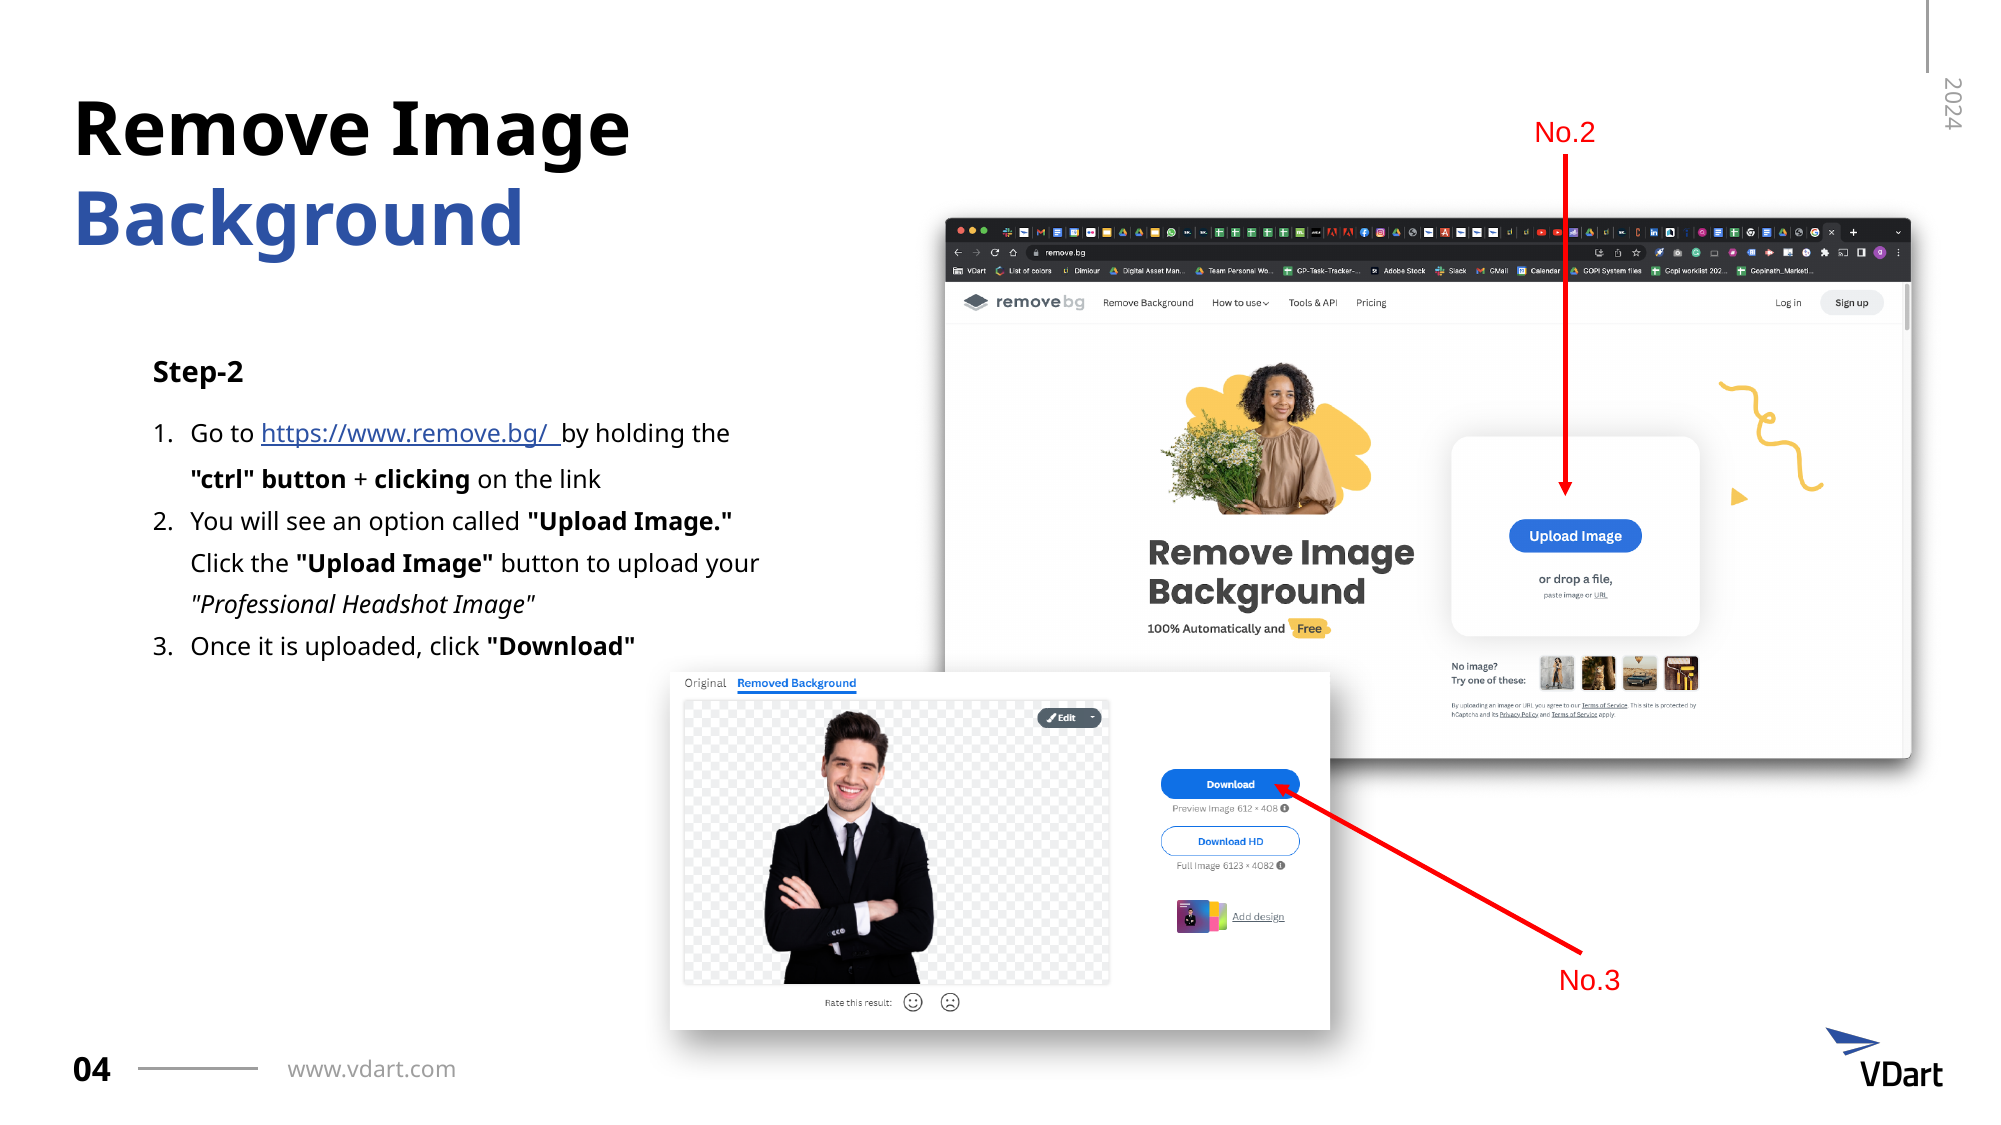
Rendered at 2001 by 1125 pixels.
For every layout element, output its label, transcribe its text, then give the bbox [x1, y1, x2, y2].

text_box No.3 [1544, 953, 1636, 1004]
text_box Remove Image Background [57, 72, 765, 268]
picture [1825, 1024, 1943, 1090]
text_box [1273, 783, 1582, 954]
text_box No.2 [1519, 105, 1612, 156]
text_box Step-2 [137, 345, 350, 396]
text_box 04 [57, 1040, 132, 1096]
text_box Go to https://www.remove.bg/ by holding the "ctrl" button + clicking on the link You will see an option called "Upload Image." Click the "Upload Image" button to upload your "Professional Headshot Image" Once it is uploaded, click "Download" [137, 396, 799, 669]
picture [669, 196, 1943, 1031]
